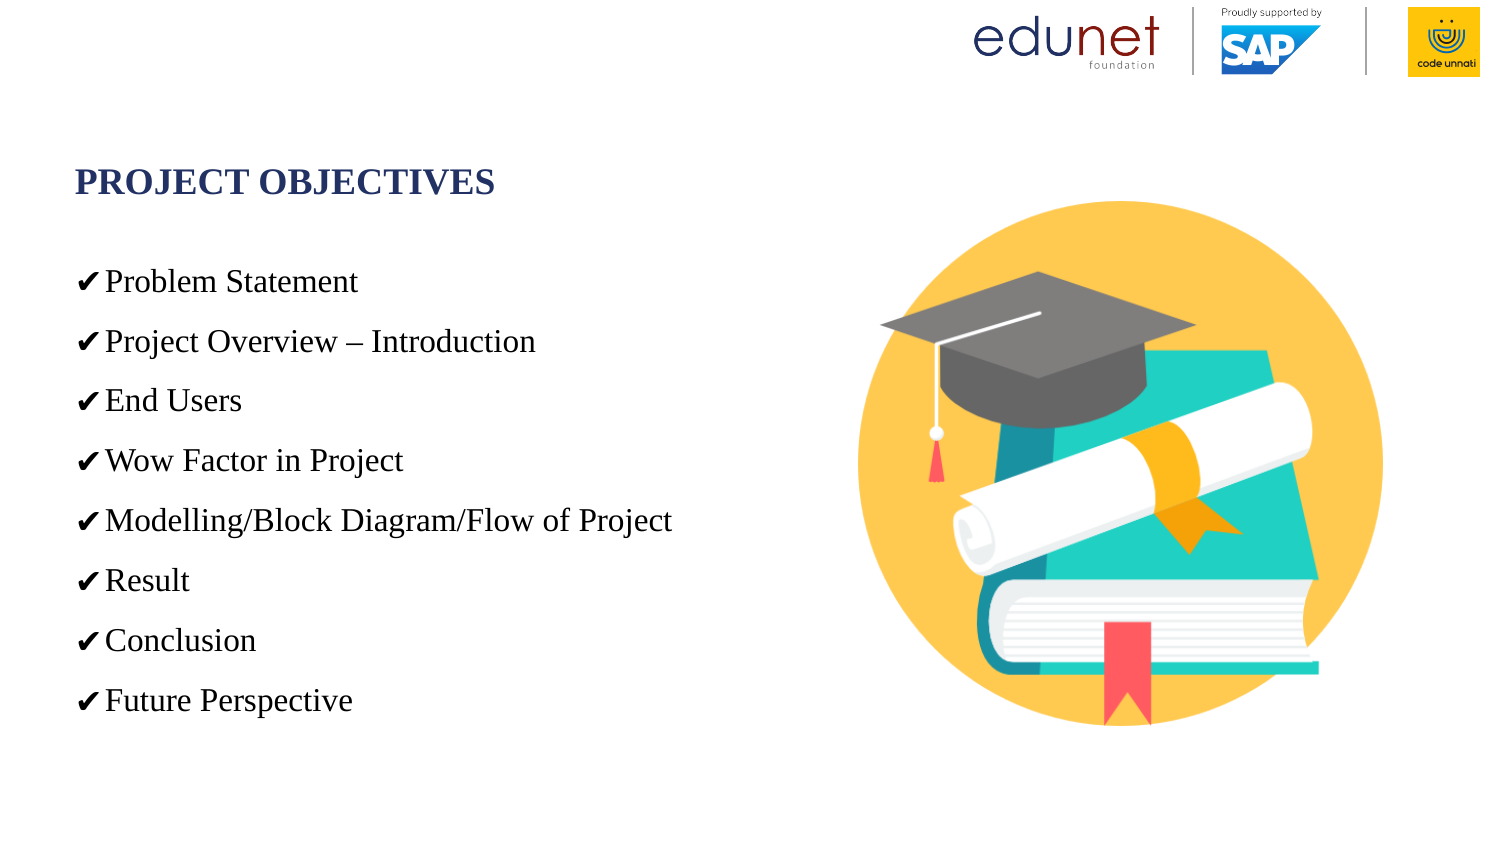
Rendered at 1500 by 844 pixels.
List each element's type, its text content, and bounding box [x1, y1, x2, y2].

picture [1408, 7, 1480, 77]
picture [1221, 8, 1322, 75]
title PROJECT OBJECTIVES [59, 142, 554, 223]
picture [966, 8, 1168, 76]
picture [858, 201, 1384, 726]
text_box Problem Statement Project Overview – Introduction End Users Wow Factor in Project Modelling/Block Diagram/Flow of Project Result Conclusion Future Perspective [59, 223, 691, 679]
